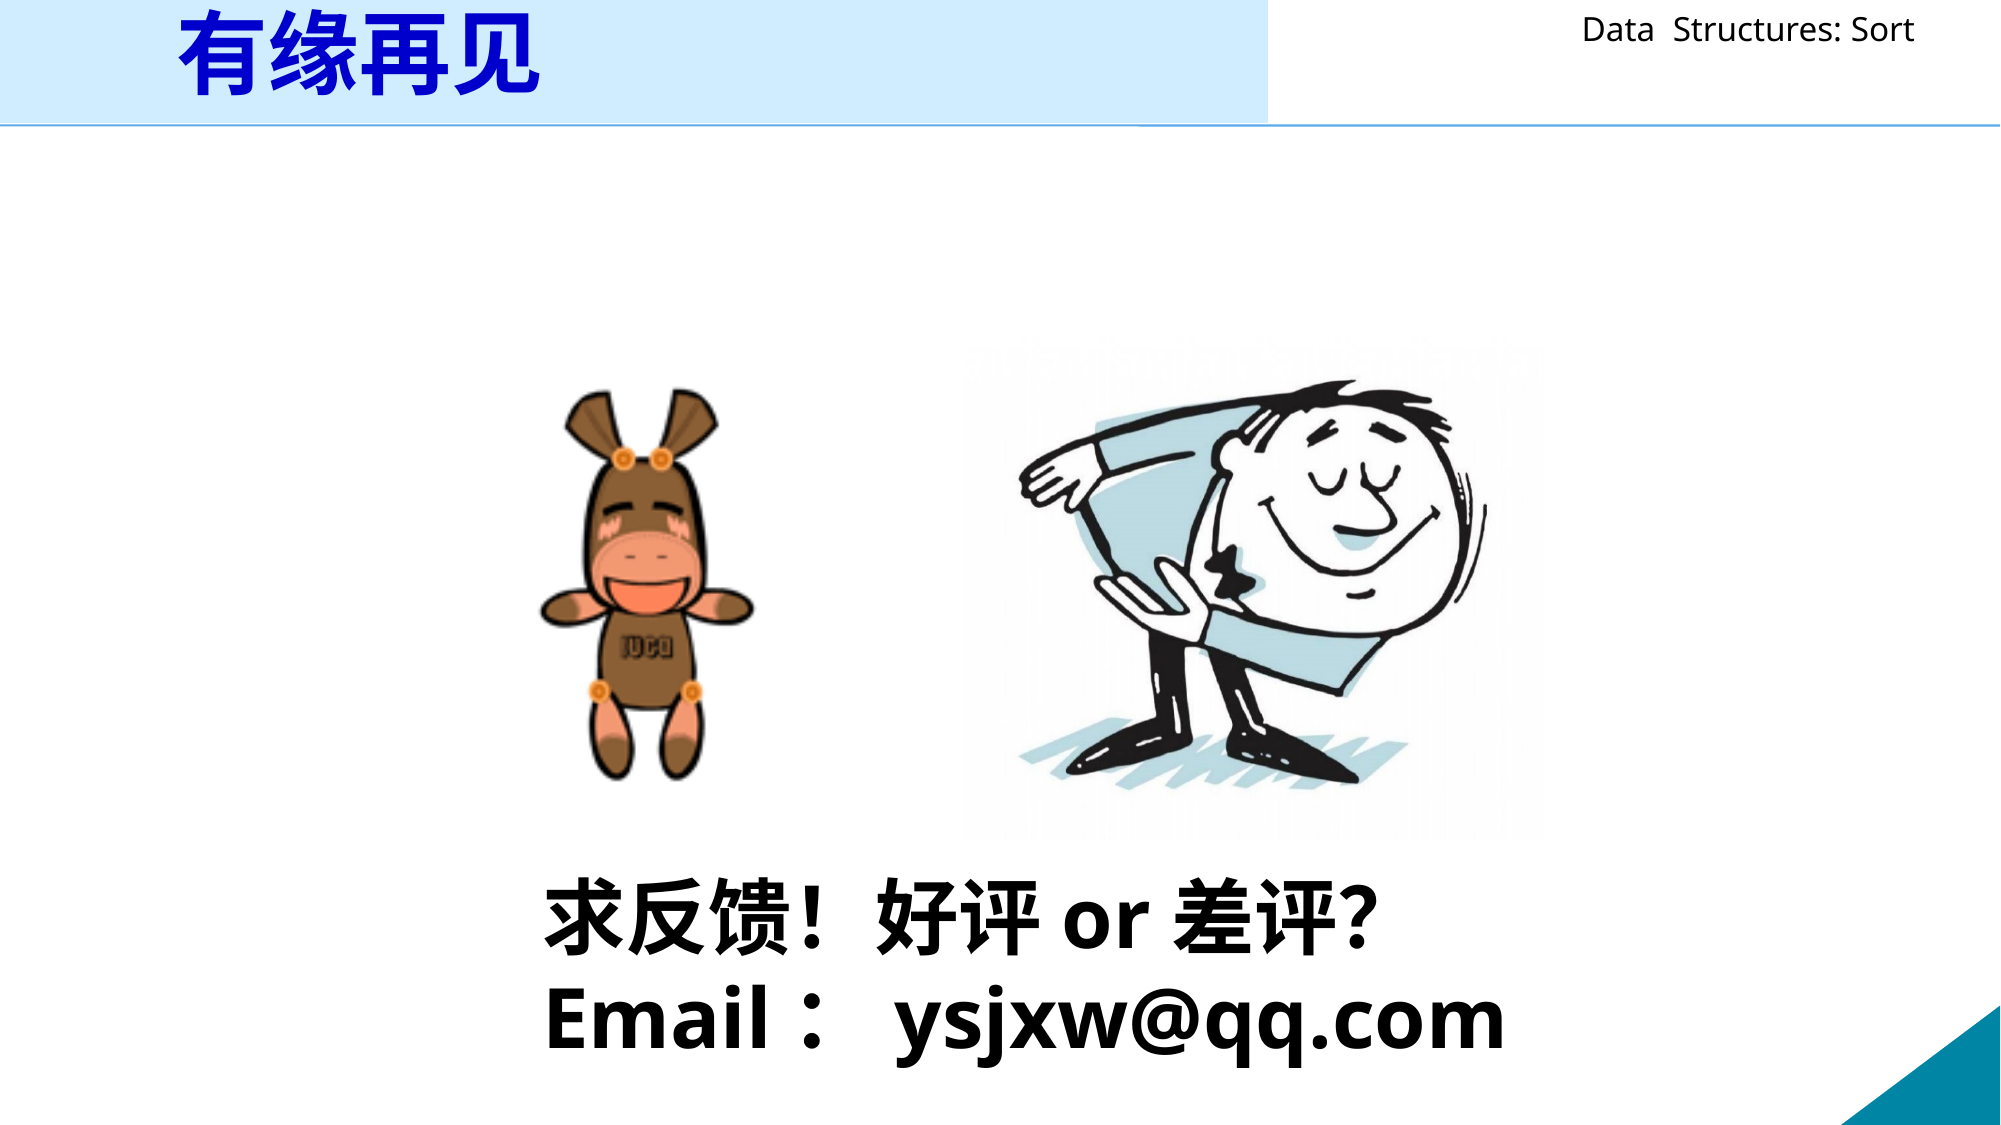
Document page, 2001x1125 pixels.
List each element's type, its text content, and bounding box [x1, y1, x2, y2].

text_box 求反馈！好评or差评？ Email：ysjxw@qq.com [527, 857, 1603, 1125]
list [456, 385, 859, 787]
title 有缘再见 [161, 0, 1440, 117]
picture [964, 337, 1545, 840]
